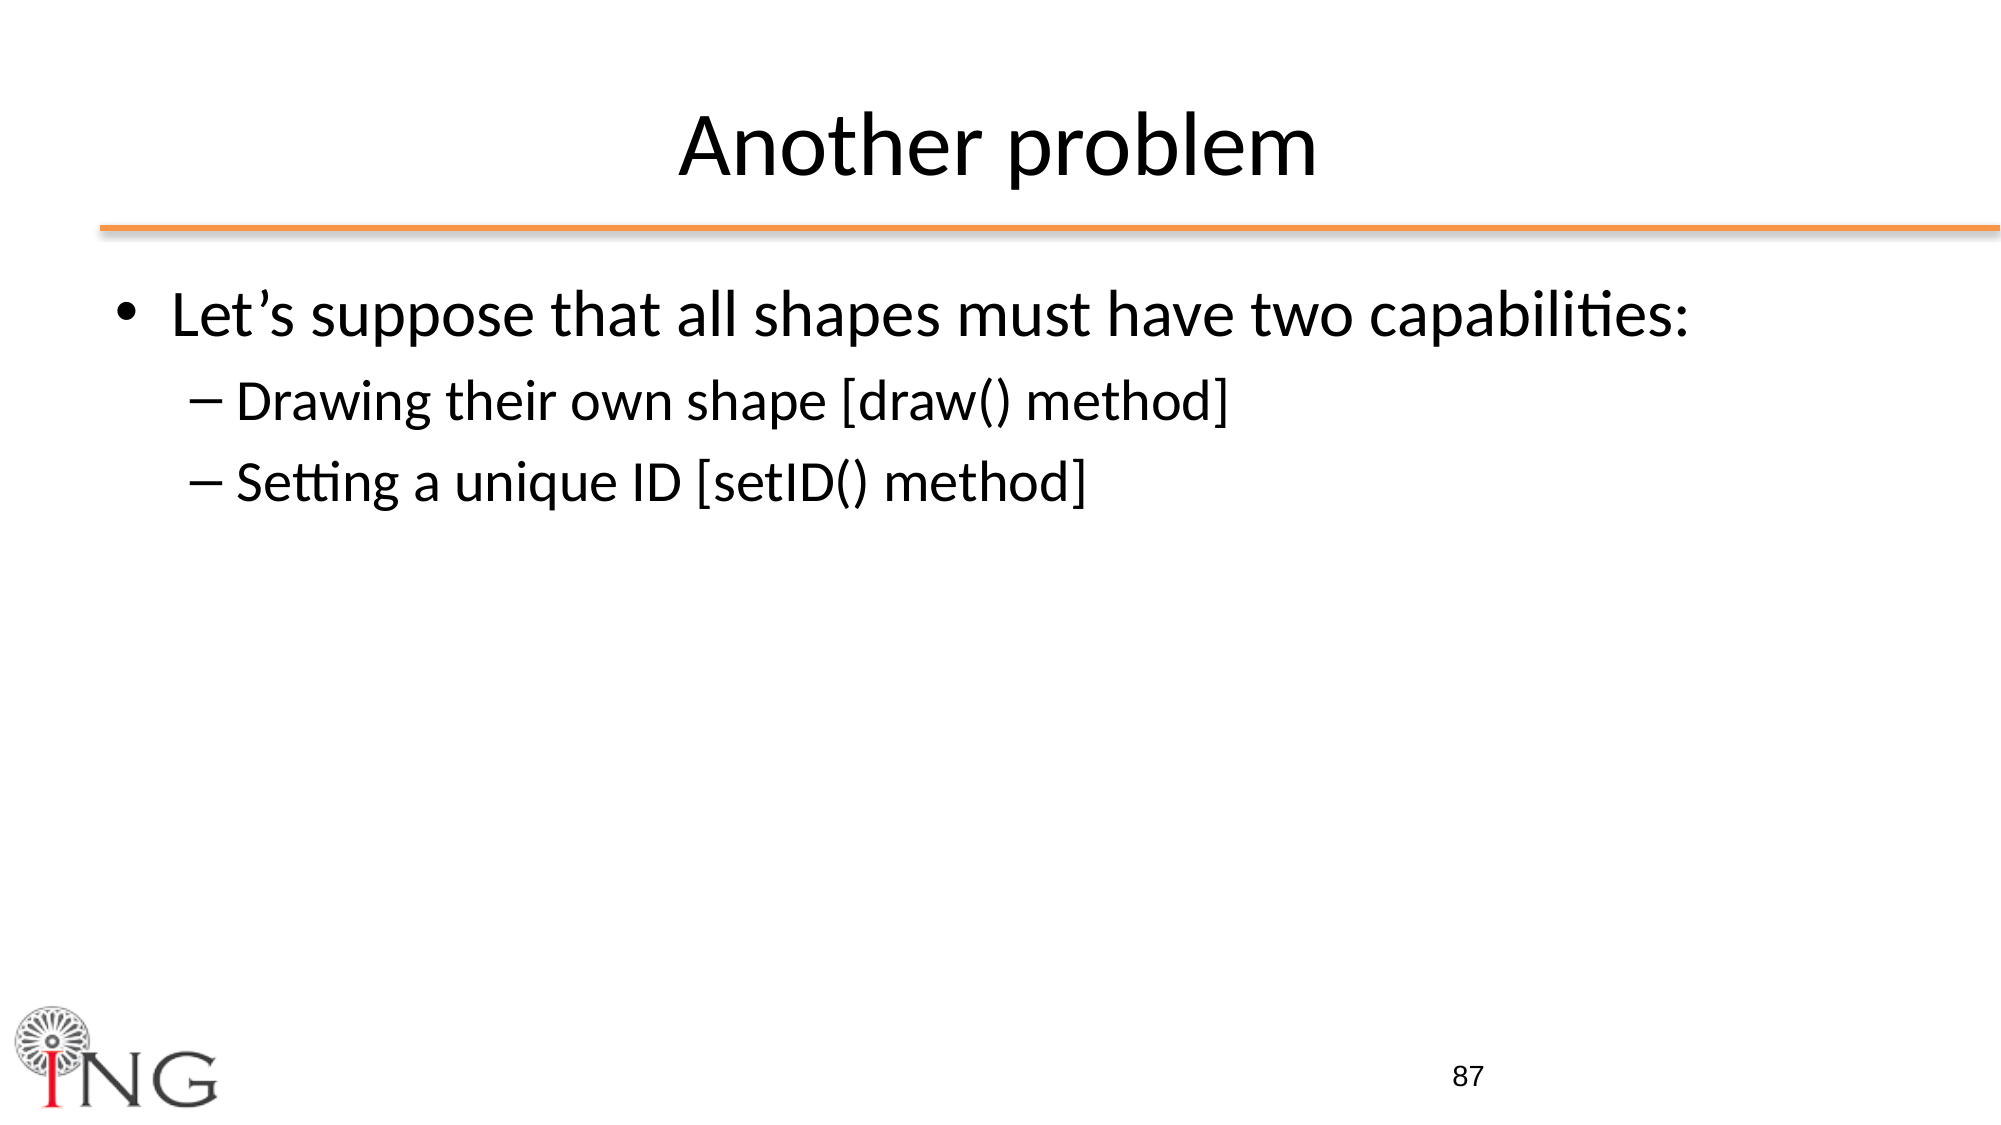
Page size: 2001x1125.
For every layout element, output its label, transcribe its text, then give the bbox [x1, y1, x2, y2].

picture [0, 987, 244, 1125]
title Another problem [99, 45, 1900, 233]
list Let’s suppose that all shapes must have two capabilities: Drawing their own shape [draw() method] Setting a unique ID [setID() method] [99, 262, 1900, 1005]
text_box 87 [1437, 1049, 1750, 1125]
